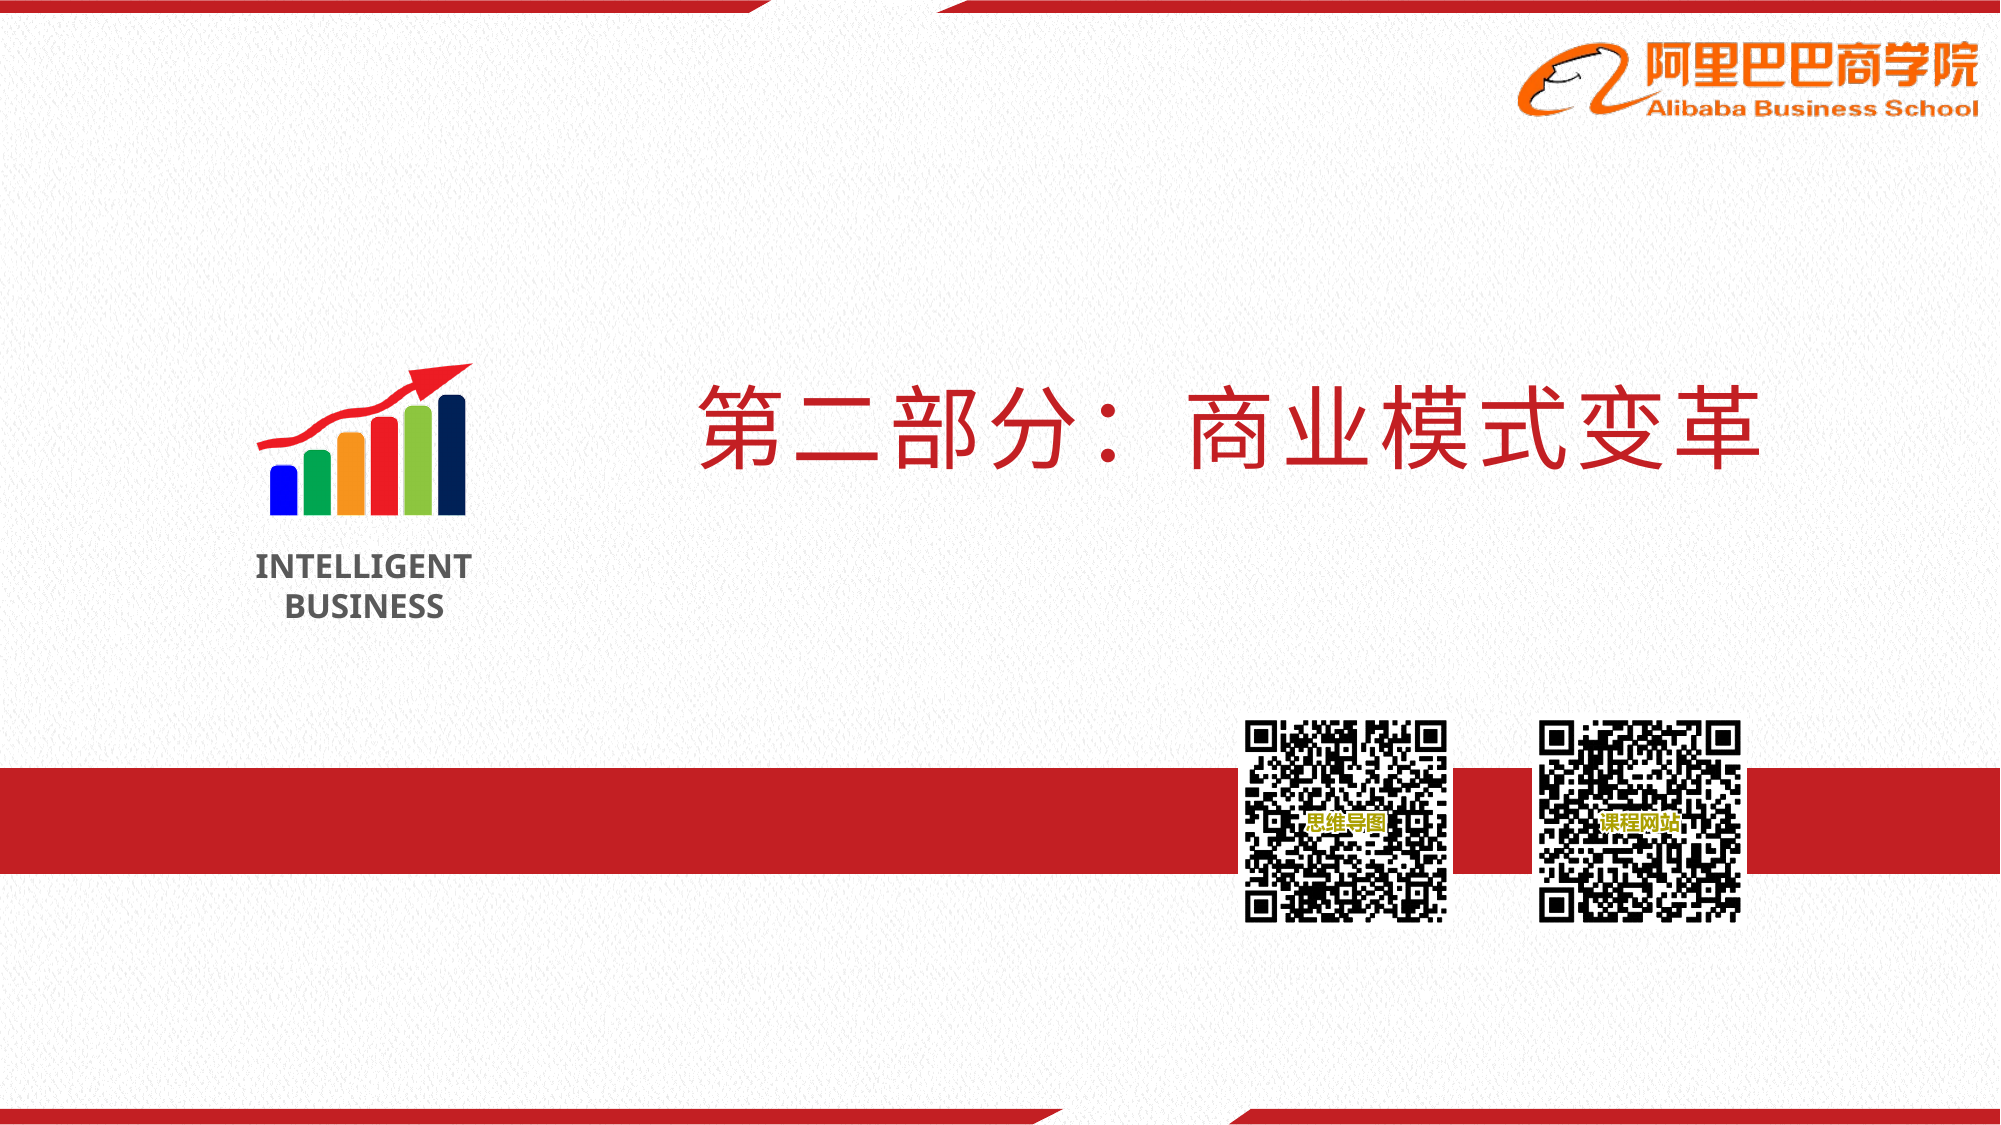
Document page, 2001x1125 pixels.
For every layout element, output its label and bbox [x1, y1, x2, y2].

picture [0, 713, 2000, 929]
text_box [0, 0, 2000, 768]
text_box [0, 874, 2000, 1125]
picture [254, 362, 474, 517]
picture [1483, 12, 2000, 151]
